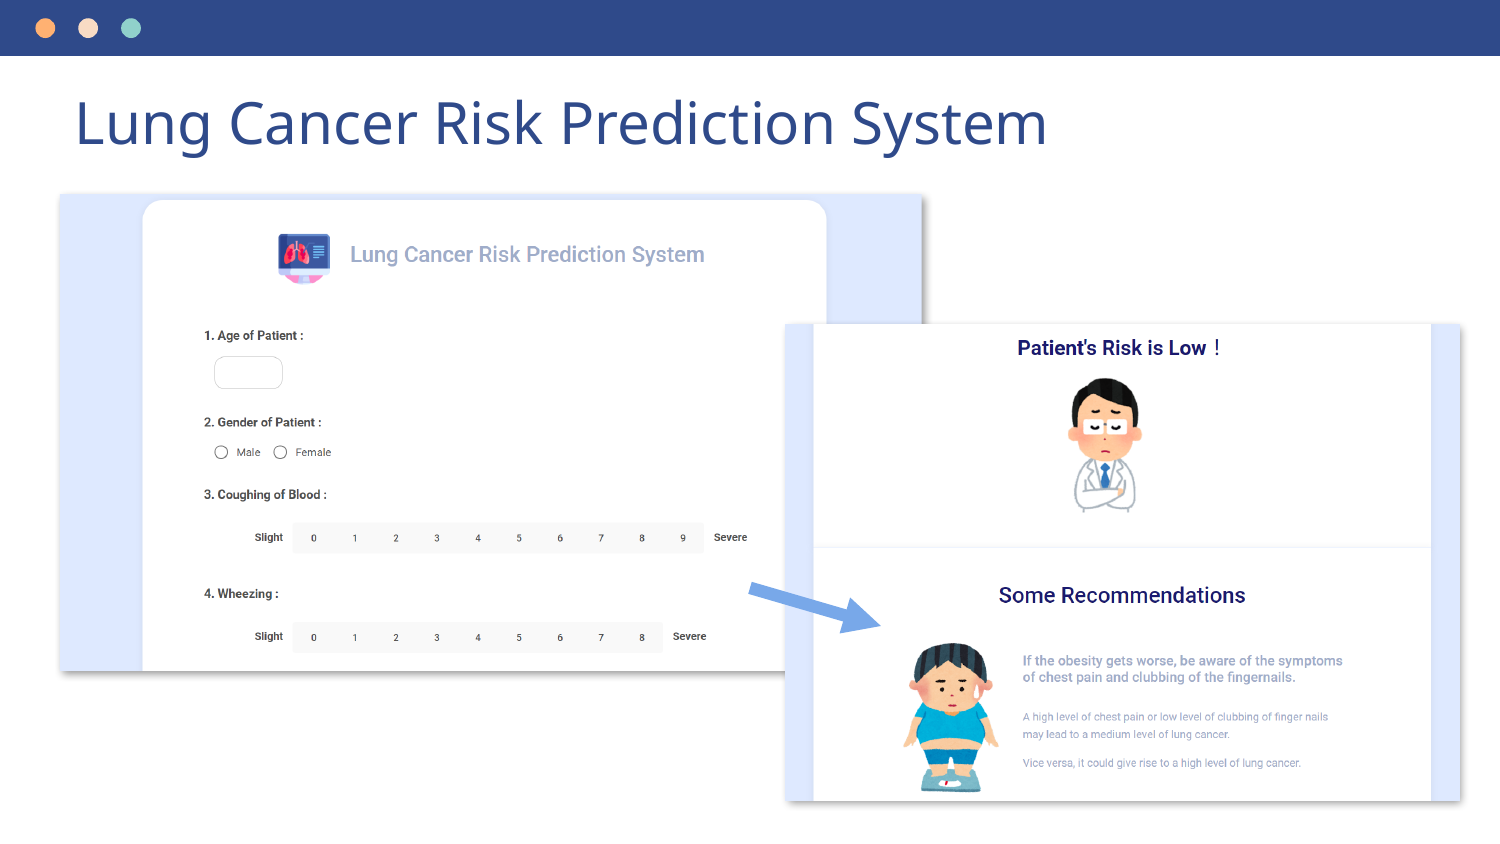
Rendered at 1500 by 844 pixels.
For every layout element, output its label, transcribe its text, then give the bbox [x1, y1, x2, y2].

title Lung Cancer Risk Prediction System [59, 71, 1326, 148]
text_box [749, 587, 882, 627]
picture [59, 194, 1460, 802]
